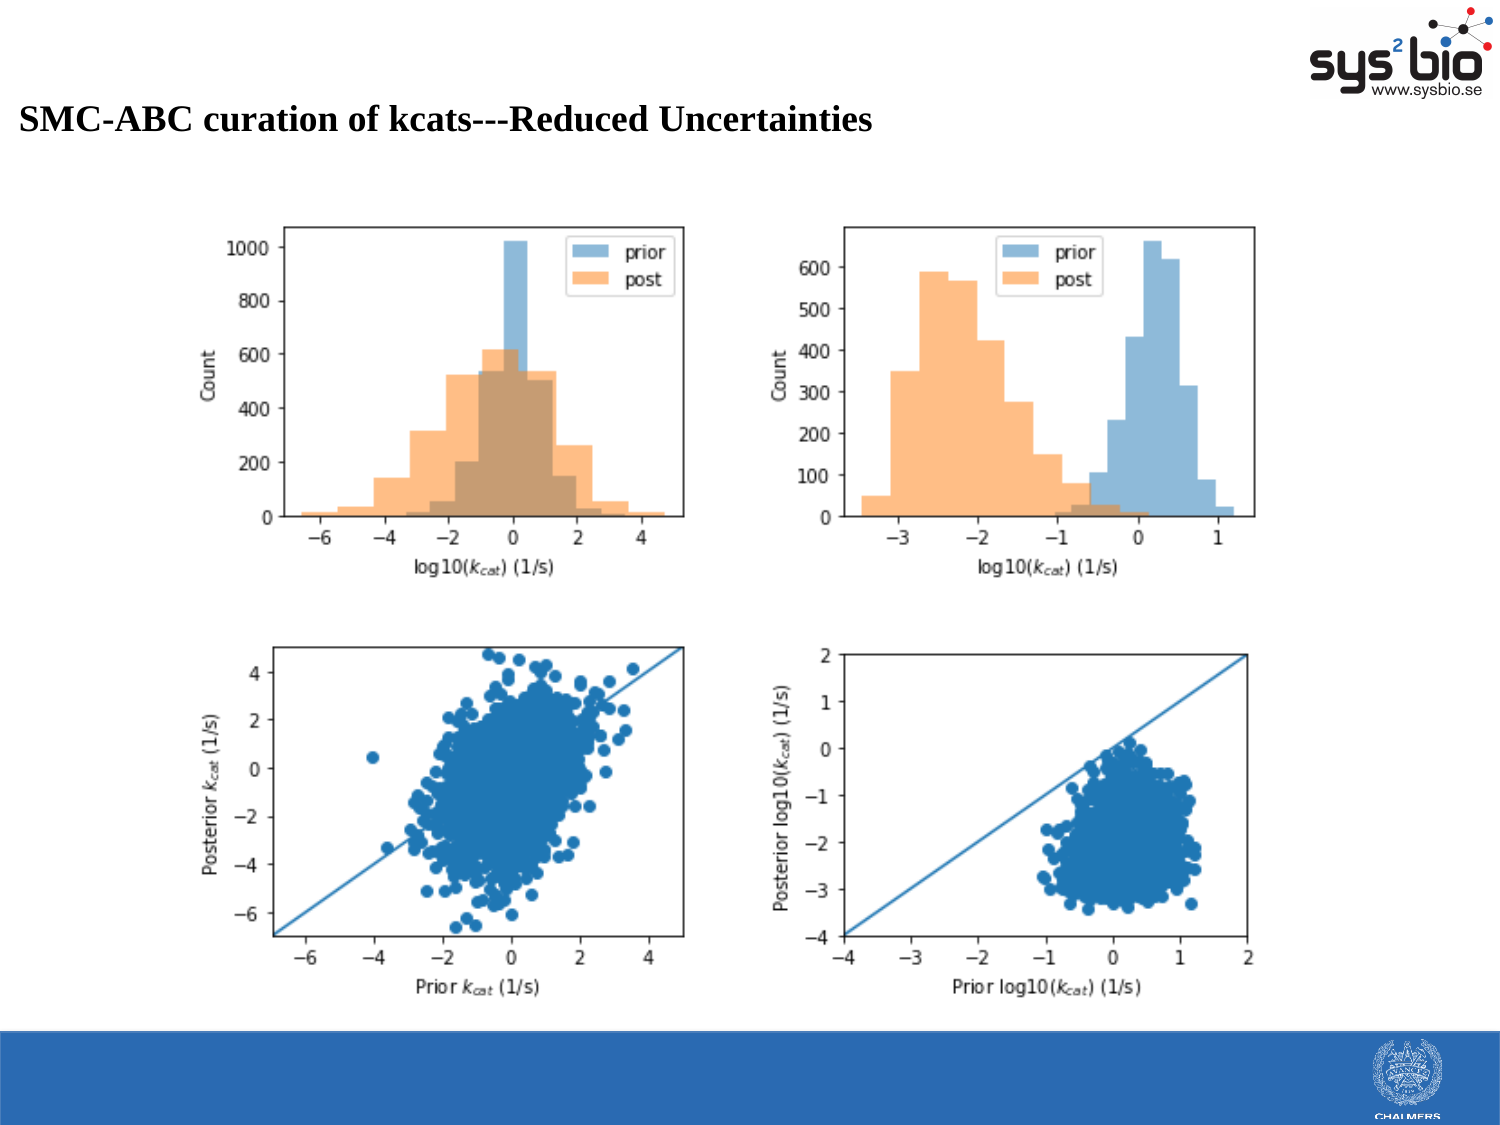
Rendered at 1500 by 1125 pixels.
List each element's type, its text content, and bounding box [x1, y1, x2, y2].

picture [1310, 7, 1493, 99]
text_box SMC-ABC curation of kcats---Reduced Uncertainties [4, 86, 889, 147]
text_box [187, 216, 1265, 1012]
